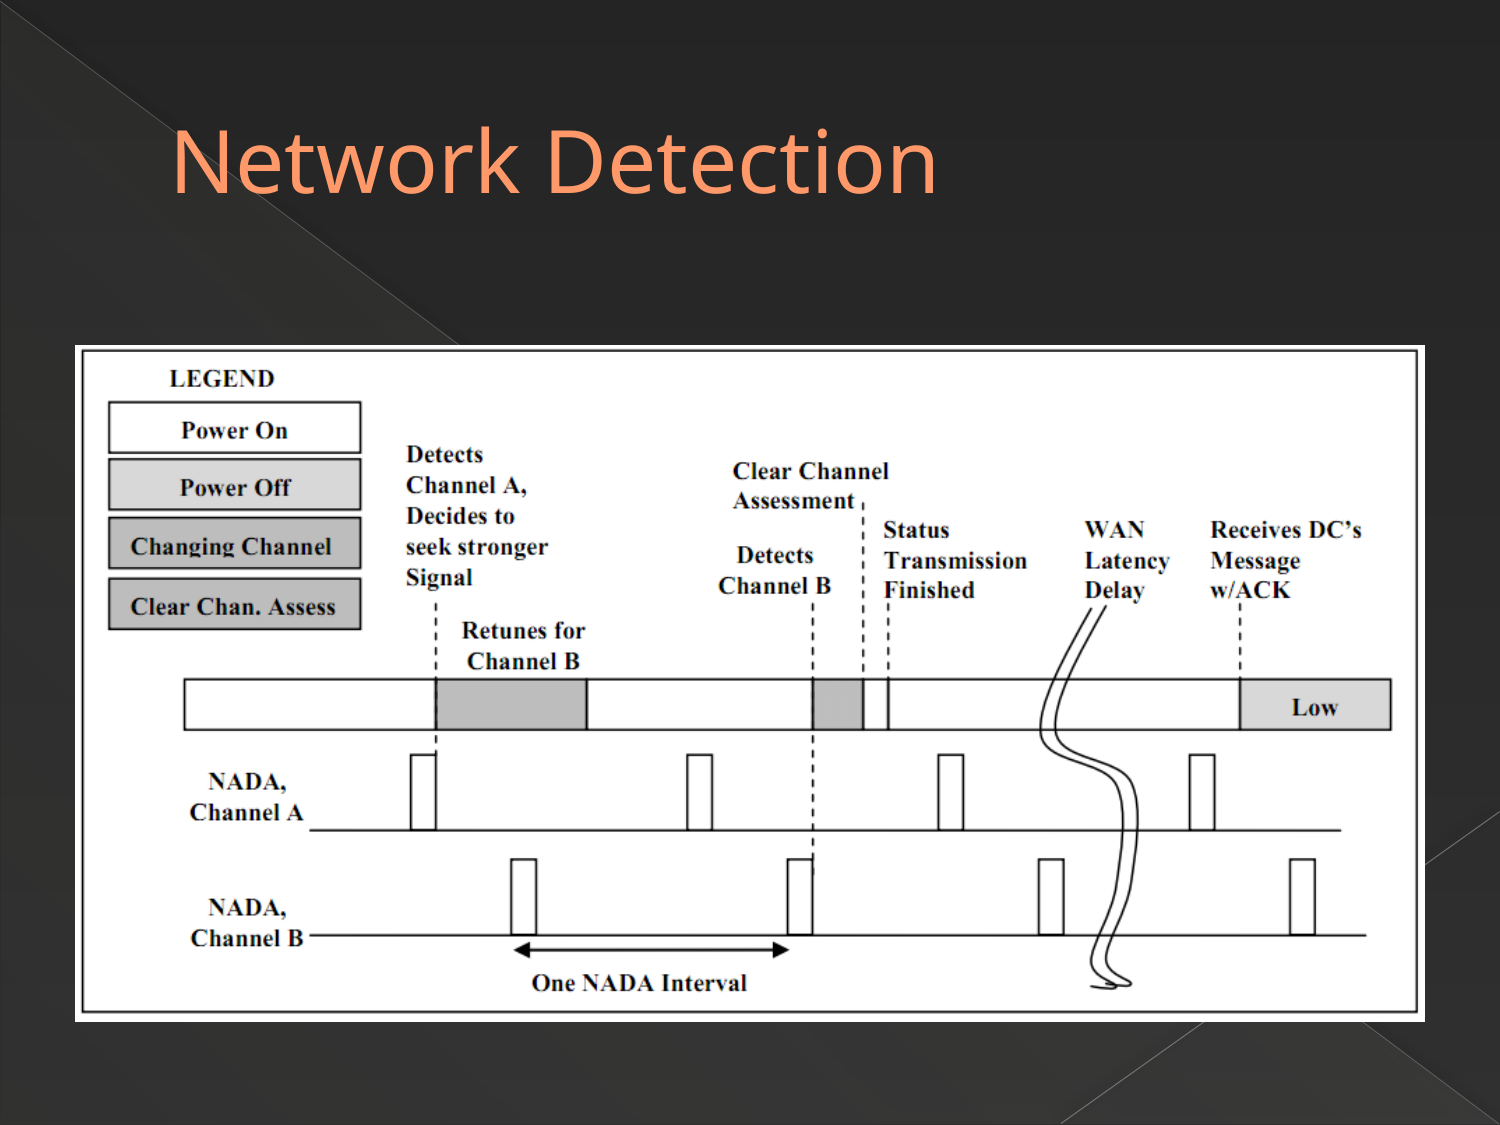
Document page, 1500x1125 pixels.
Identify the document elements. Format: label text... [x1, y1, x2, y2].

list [74, 345, 1426, 1023]
title Network Detection [75, 43, 1425, 274]
